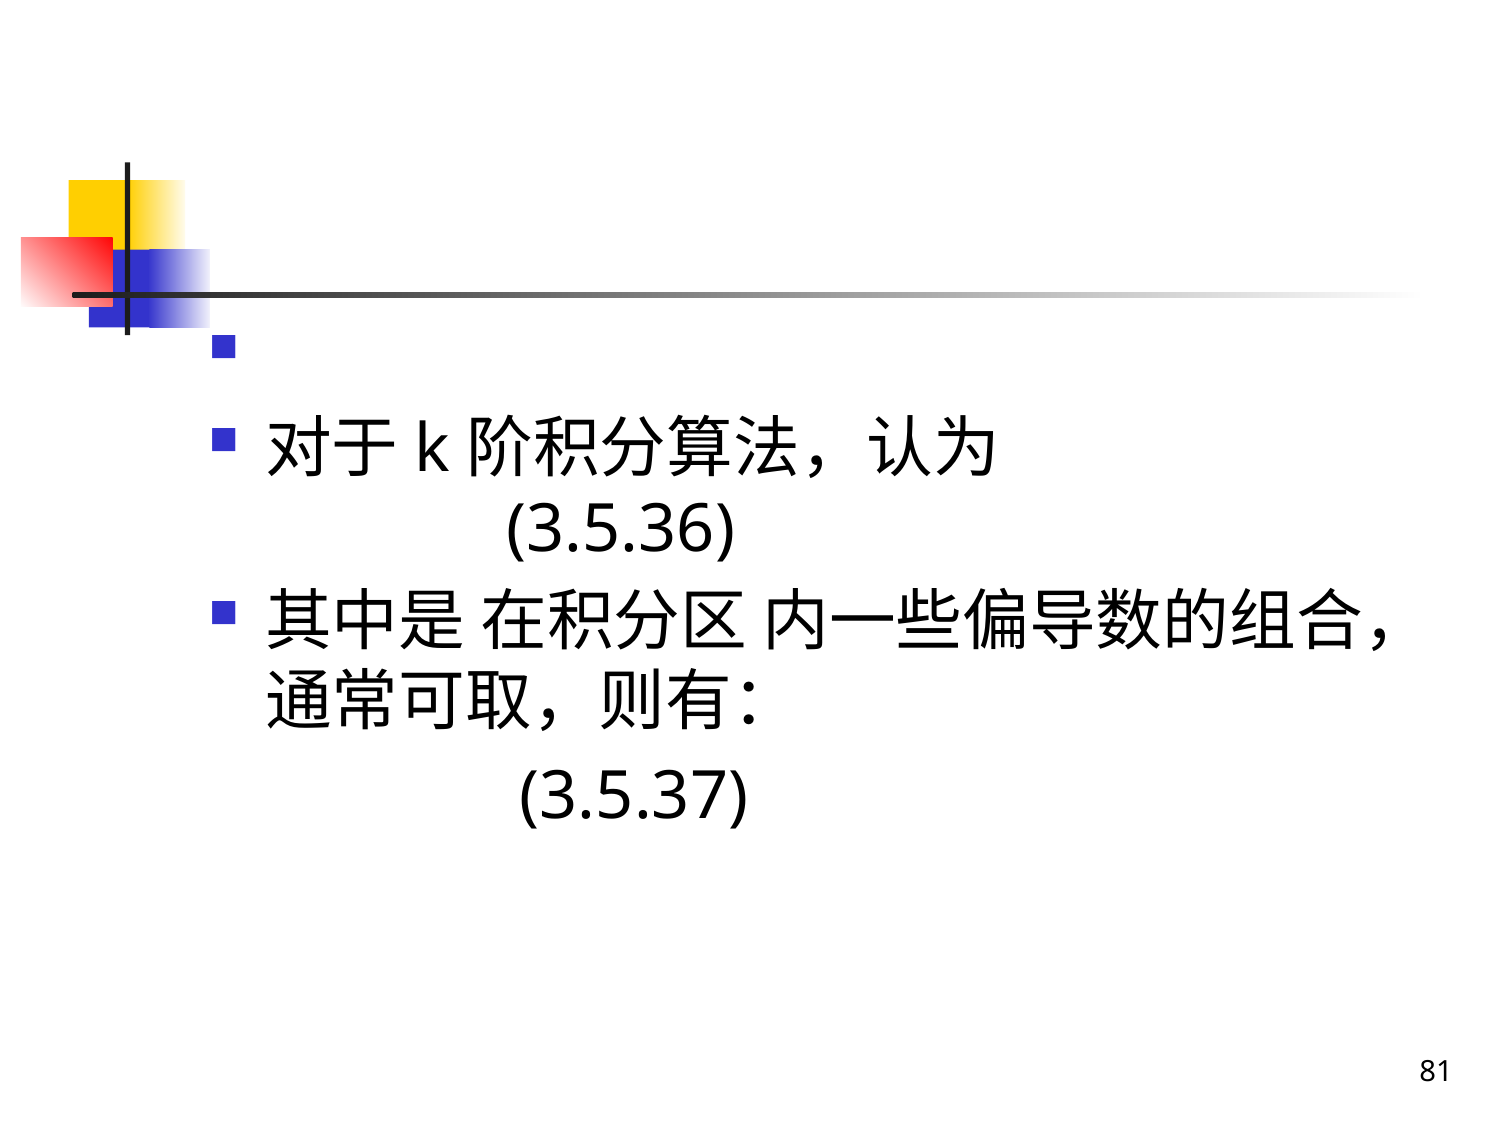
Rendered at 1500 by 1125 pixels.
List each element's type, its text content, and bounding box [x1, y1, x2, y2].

slide_number 81 [1155, 1024, 1468, 1100]
